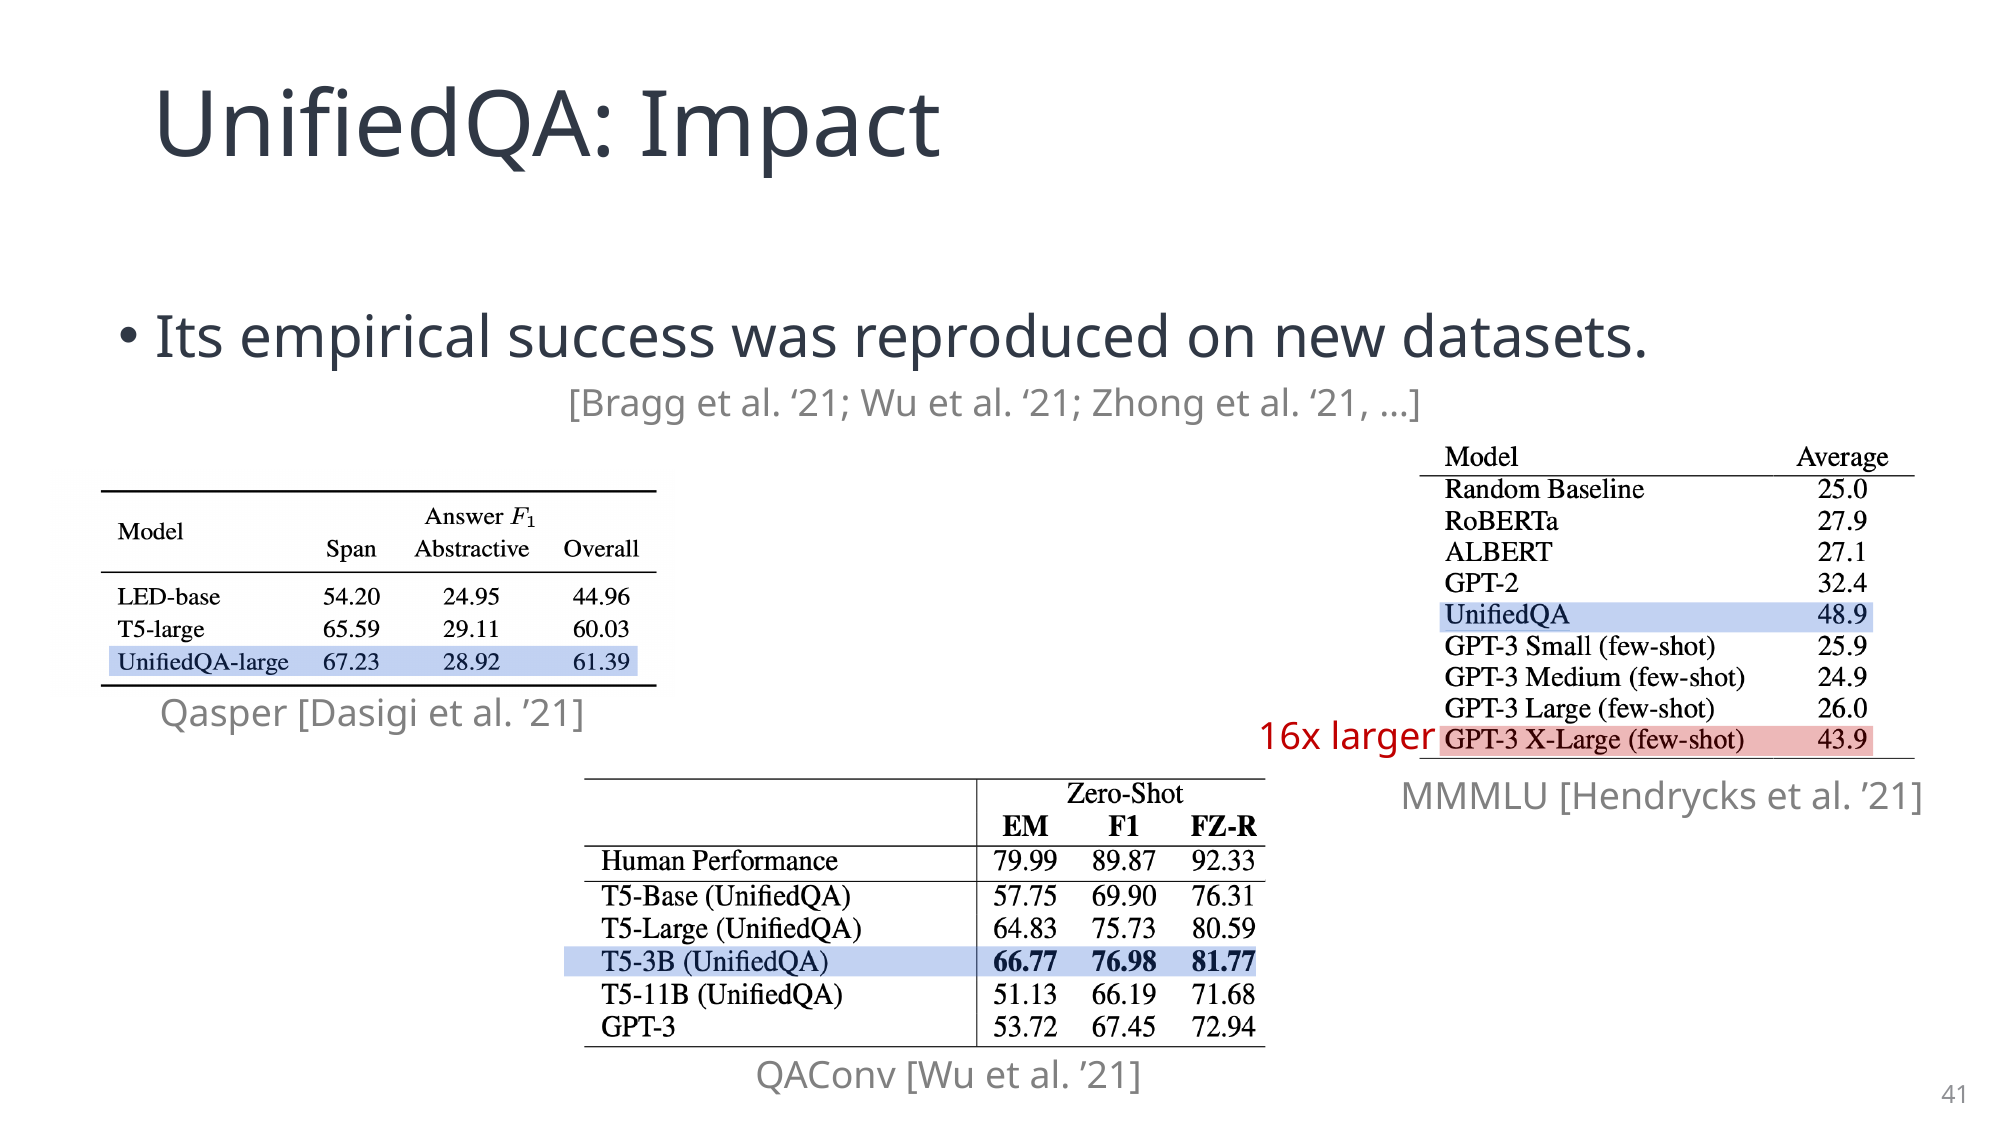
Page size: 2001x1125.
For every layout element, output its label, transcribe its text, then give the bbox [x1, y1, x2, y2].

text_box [1357, 574, 1874, 660]
text_box [Bragg et al. ‘21; Wu et al. ‘21; Zhong et al. ‘21, …] [553, 371, 1447, 431]
slide_number 41 [1912, 1065, 2000, 1125]
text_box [1410, 426, 1928, 825]
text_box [486, 922, 1256, 1007]
list Its empirical success was reproduced on new datasets. [103, 299, 1863, 1014]
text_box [23, 619, 638, 704]
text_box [1255, 704, 1874, 766]
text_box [577, 774, 1266, 1104]
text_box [49, 469, 675, 740]
title UnifiedQA: Impact [137, 47, 1863, 206]
